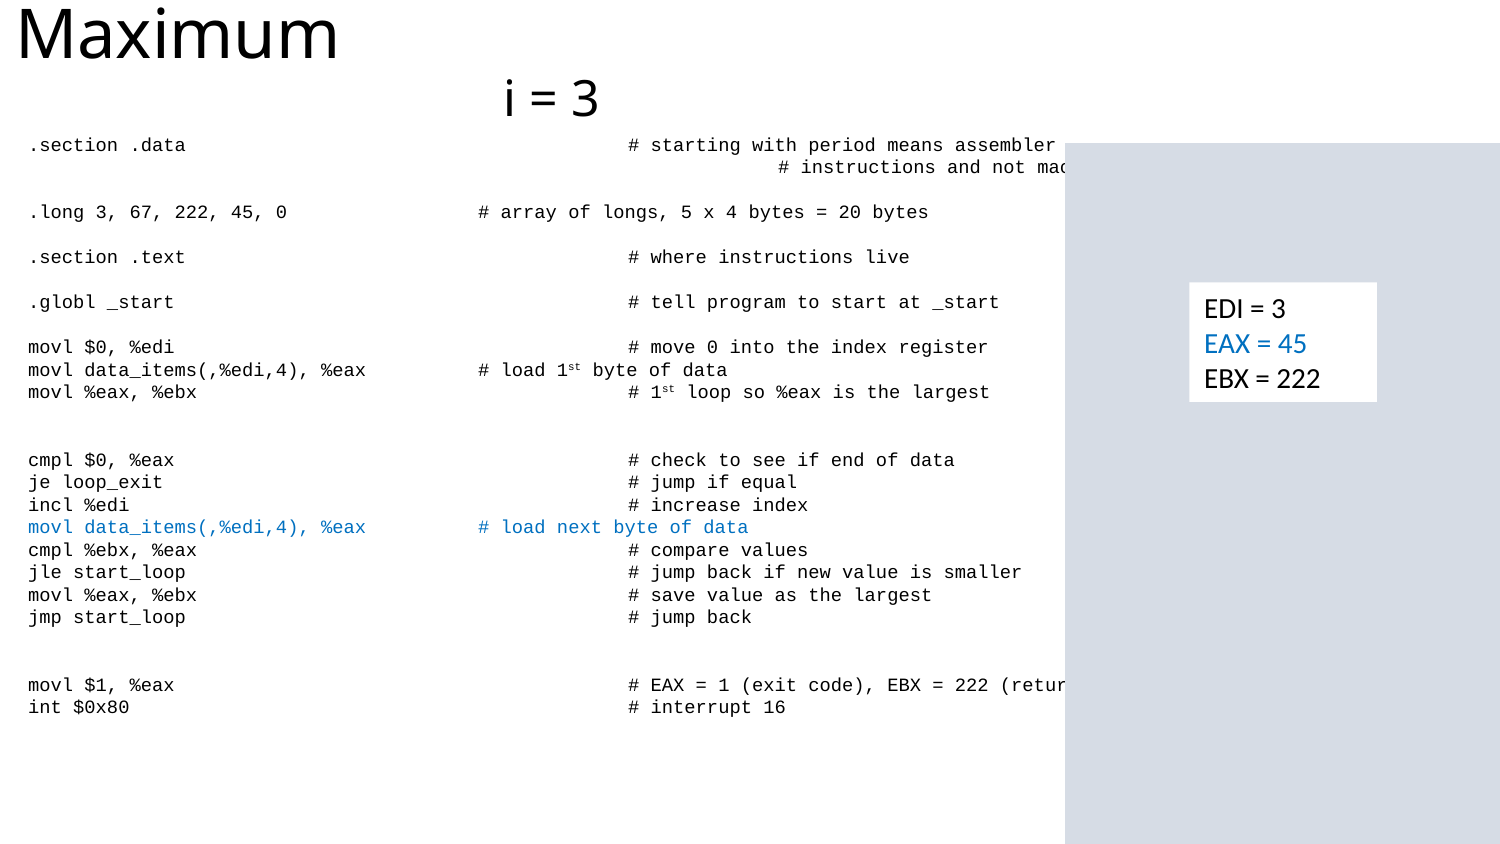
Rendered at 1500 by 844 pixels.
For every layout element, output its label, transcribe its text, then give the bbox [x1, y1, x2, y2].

text_box Maximum i = 3 [0, 0, 1500, 145]
text_box .section .data # starting with period means assembler # instructions and not machine code data_items: .long 3, 67, 222, 45, 0 # array of longs, 5 x 4 bytes = 20 bytes .section .text # where instructions live .globl _start # tell program to start at _start _start: movl $0, %edi # move 0 into the index register movl data_items(,%edi,4), %eax # load 1st byte of data movl %eax, %ebx # 1st loop so %eax is the largest start_loop: cmpl $0, %eax # check to see if end of data je loop_exit # jump if equal incl %edi # increase index movl data_items(,%edi,4), %eax # load next byte of data cmpl %ebx, %eax # compare values jle start_loop # jump back if new value is smaller movl %eax, %ebx # save value as the largest jmp start_loop # jump back loop_exit: movl $1, %eax # EAX = 1 (exit code), EBX = 222 (return value) int $0x80 # interrupt 16 [0, 145, 1065, 725]
text_box EDI = 3 EAX = 45 EBX = 222 [1189, 282, 1377, 402]
text_box [1065, 143, 1500, 844]
